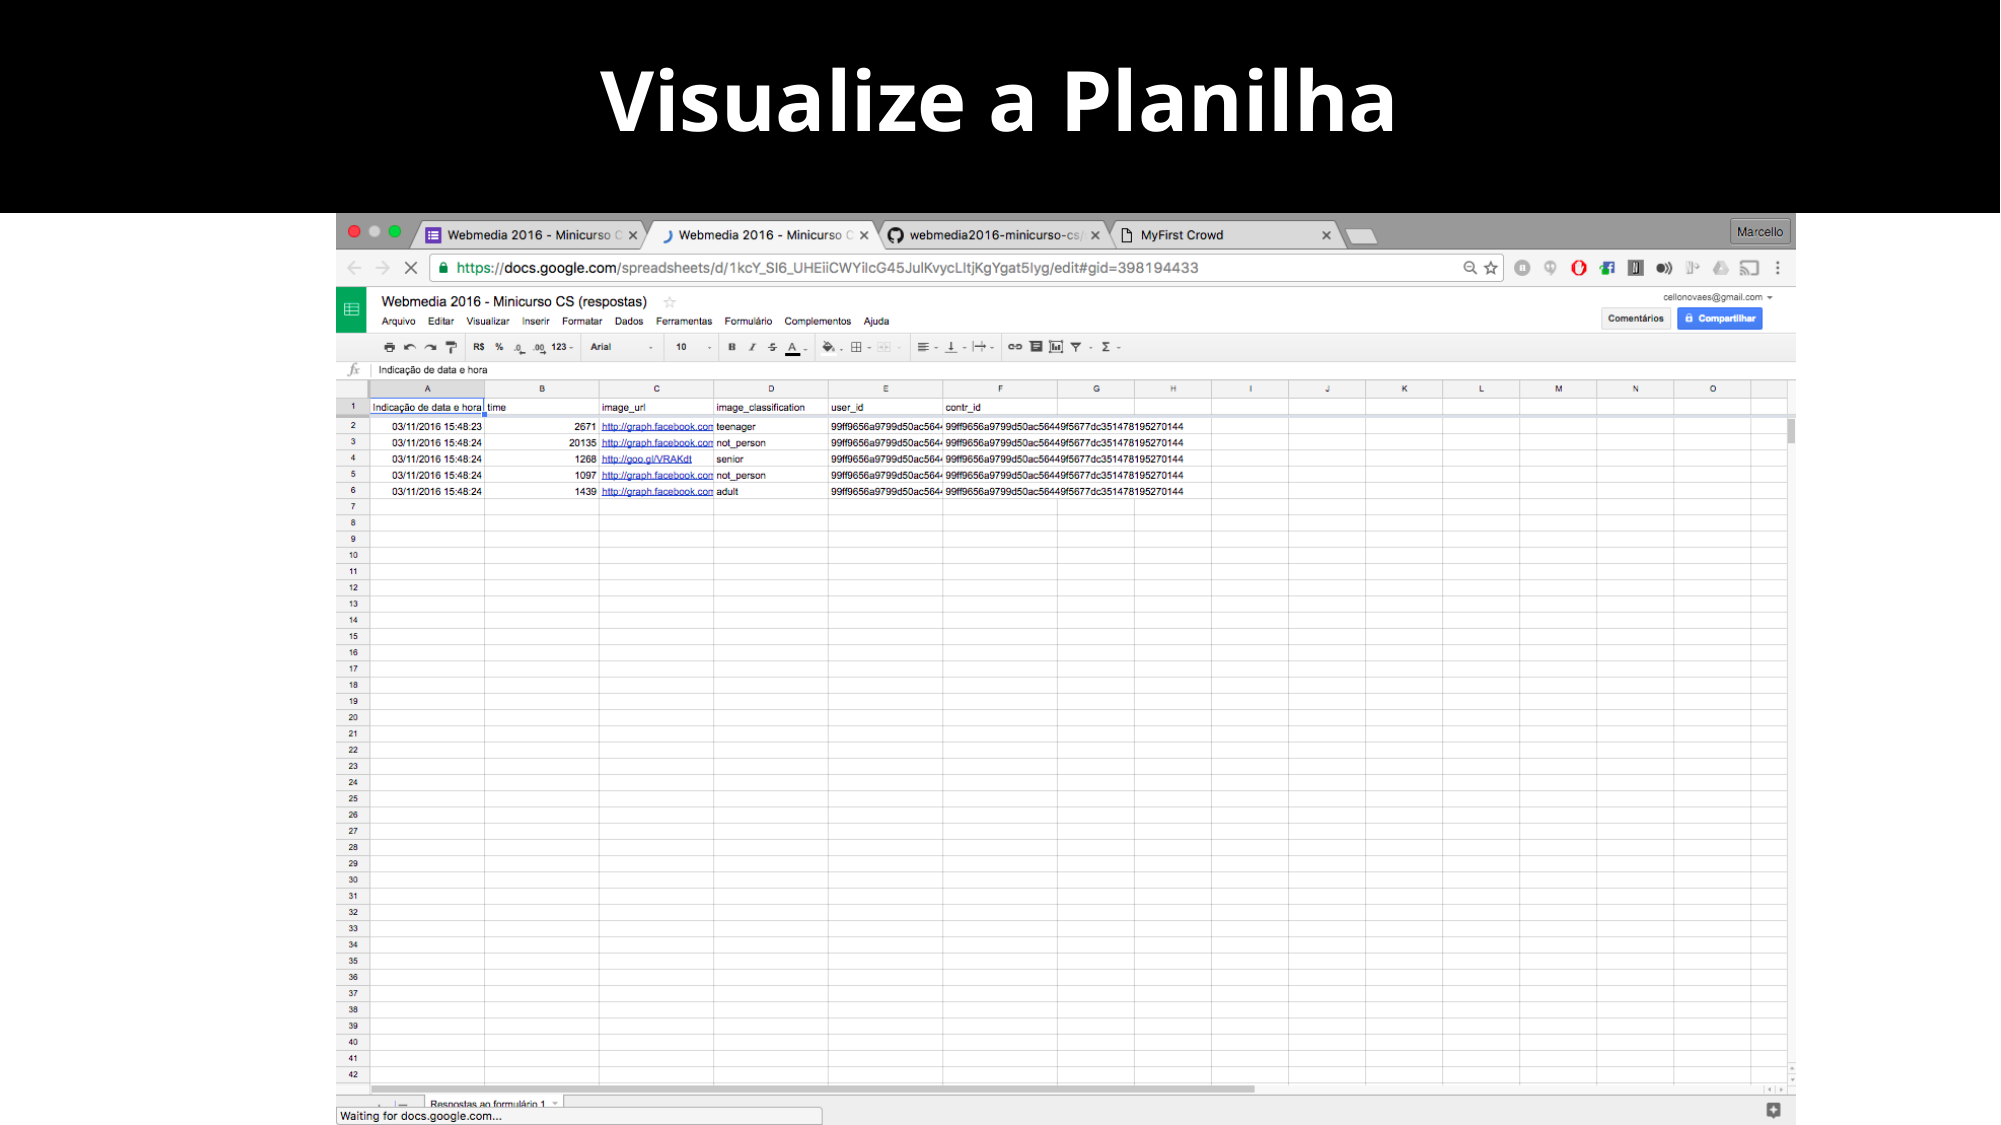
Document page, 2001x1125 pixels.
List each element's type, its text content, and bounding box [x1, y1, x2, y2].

title Visualize a Planilha [0, 0, 2000, 213]
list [336, 212, 1796, 1125]
